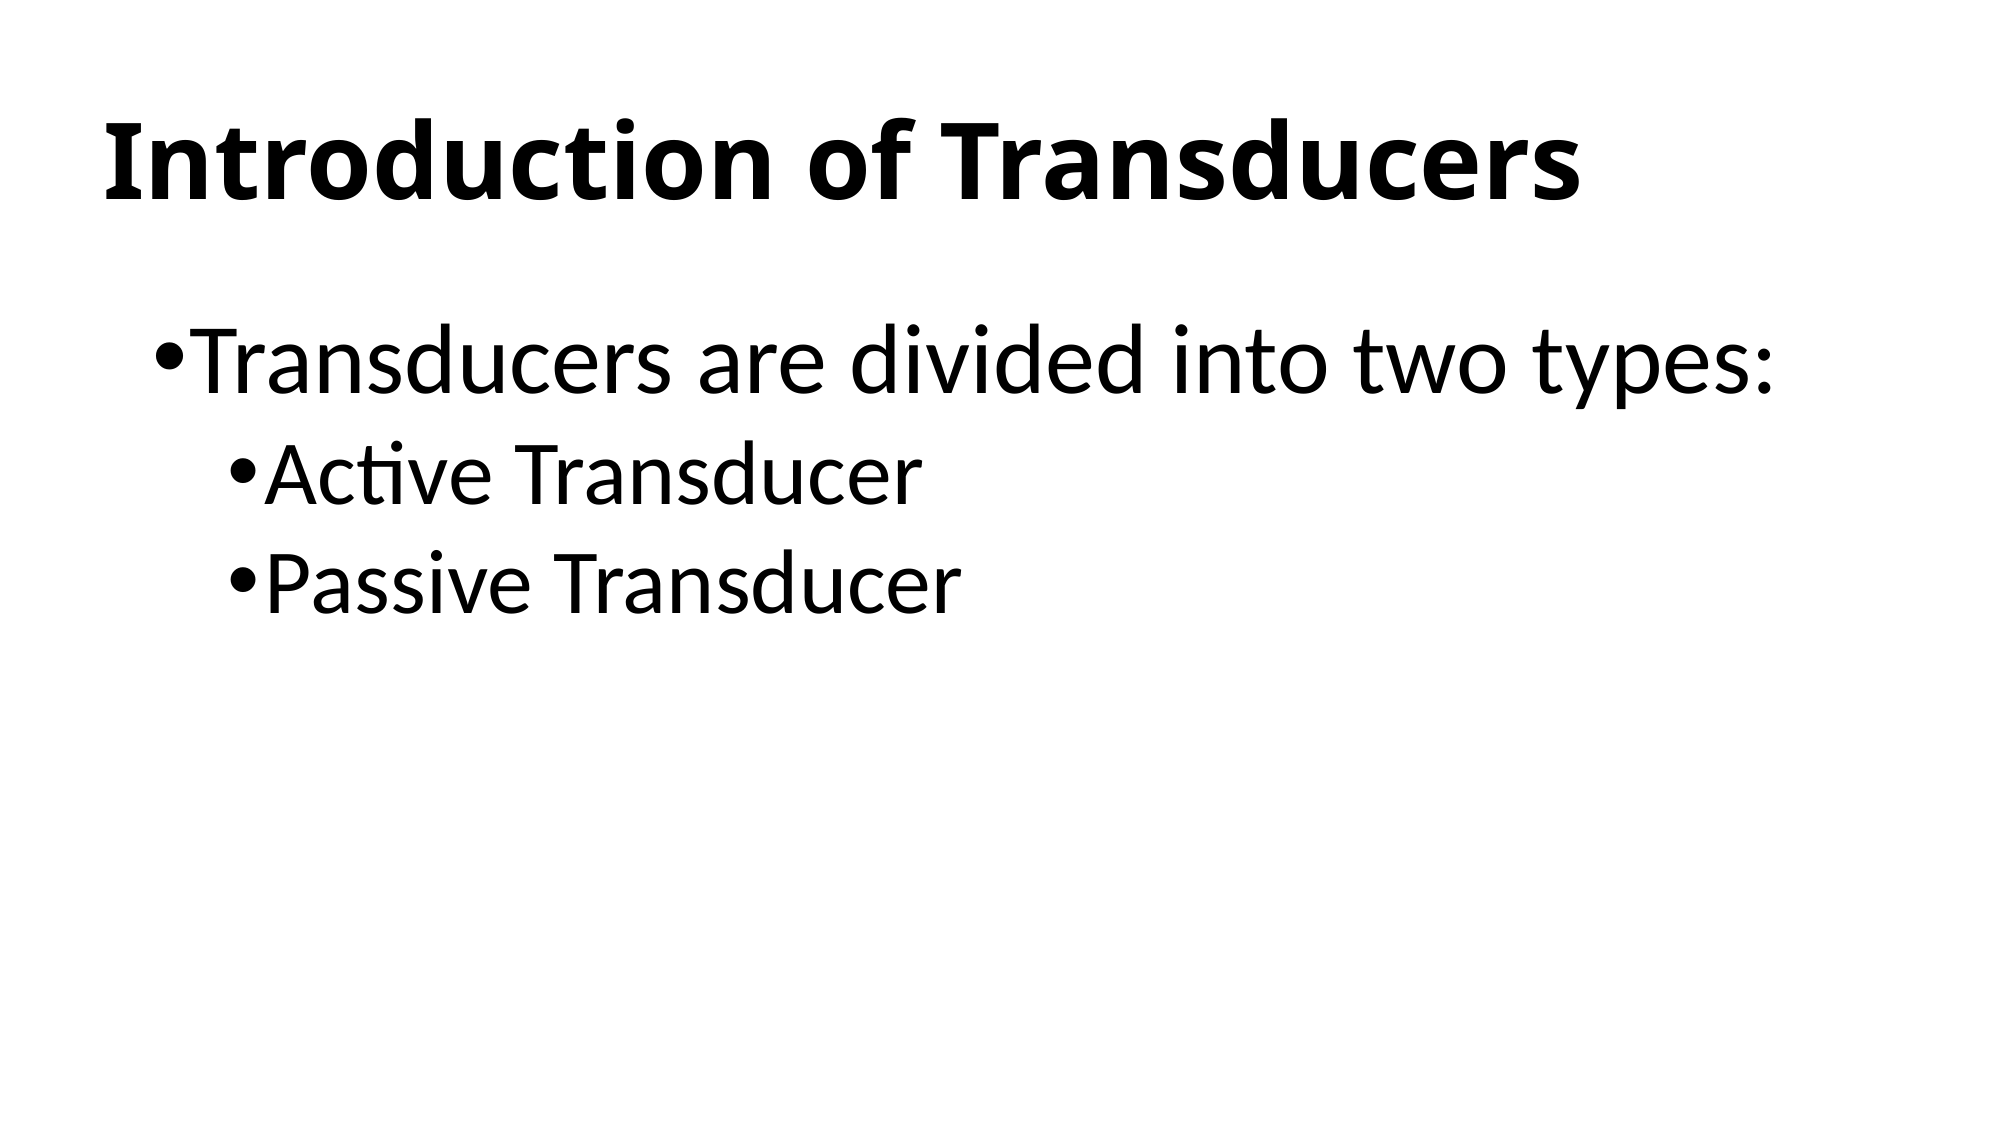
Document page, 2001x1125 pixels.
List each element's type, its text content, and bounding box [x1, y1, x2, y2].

title Introduction of Transducers [88, 59, 1863, 271]
list Transducers are divided into two types: Active Transducer Passive Transducer [137, 299, 1863, 675]
